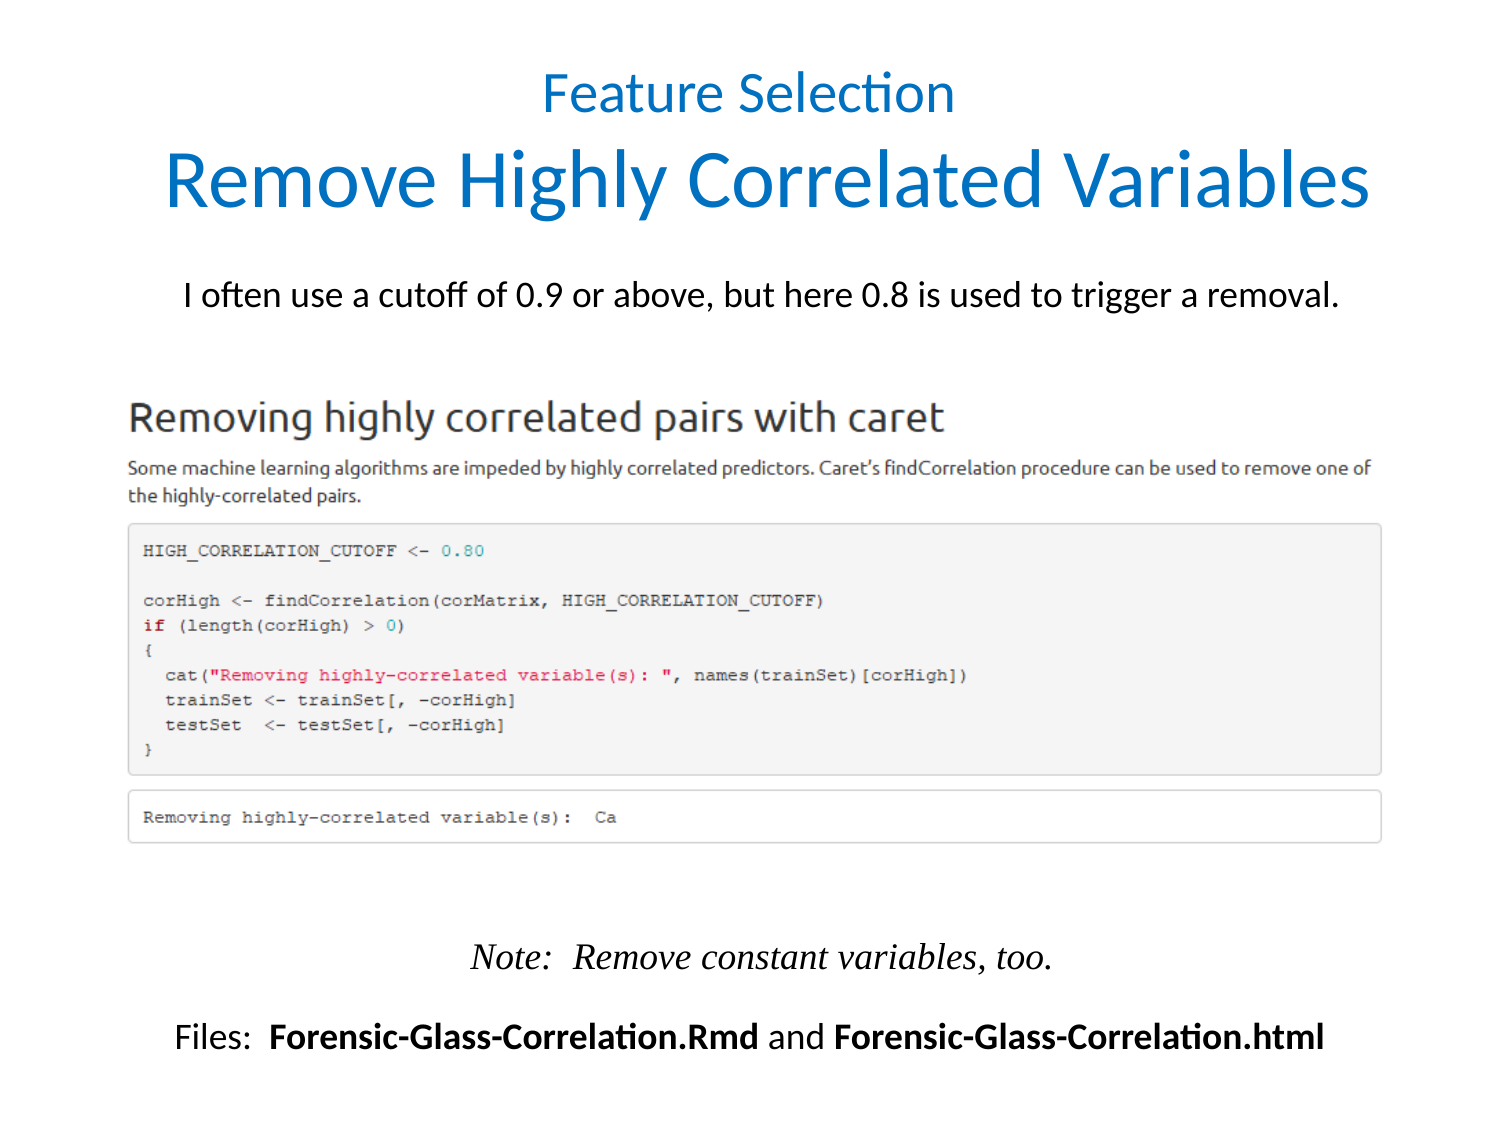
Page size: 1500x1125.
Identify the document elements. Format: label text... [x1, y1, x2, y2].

text_box Note: Remove constant variables, too. [455, 924, 1070, 985]
text_box I often use a cutoff of 0.9 or above, but here 0.8 is used to trigger a removal. [99, 262, 1425, 323]
picture [99, 381, 1401, 856]
title Feature Selection Remove Highly Correlated Variables [75, 45, 1425, 233]
text_box Files: Forensic-Glass-Correlation.Rmd and Forensic-Glass-Correlation.html [74, 1004, 1425, 1065]
